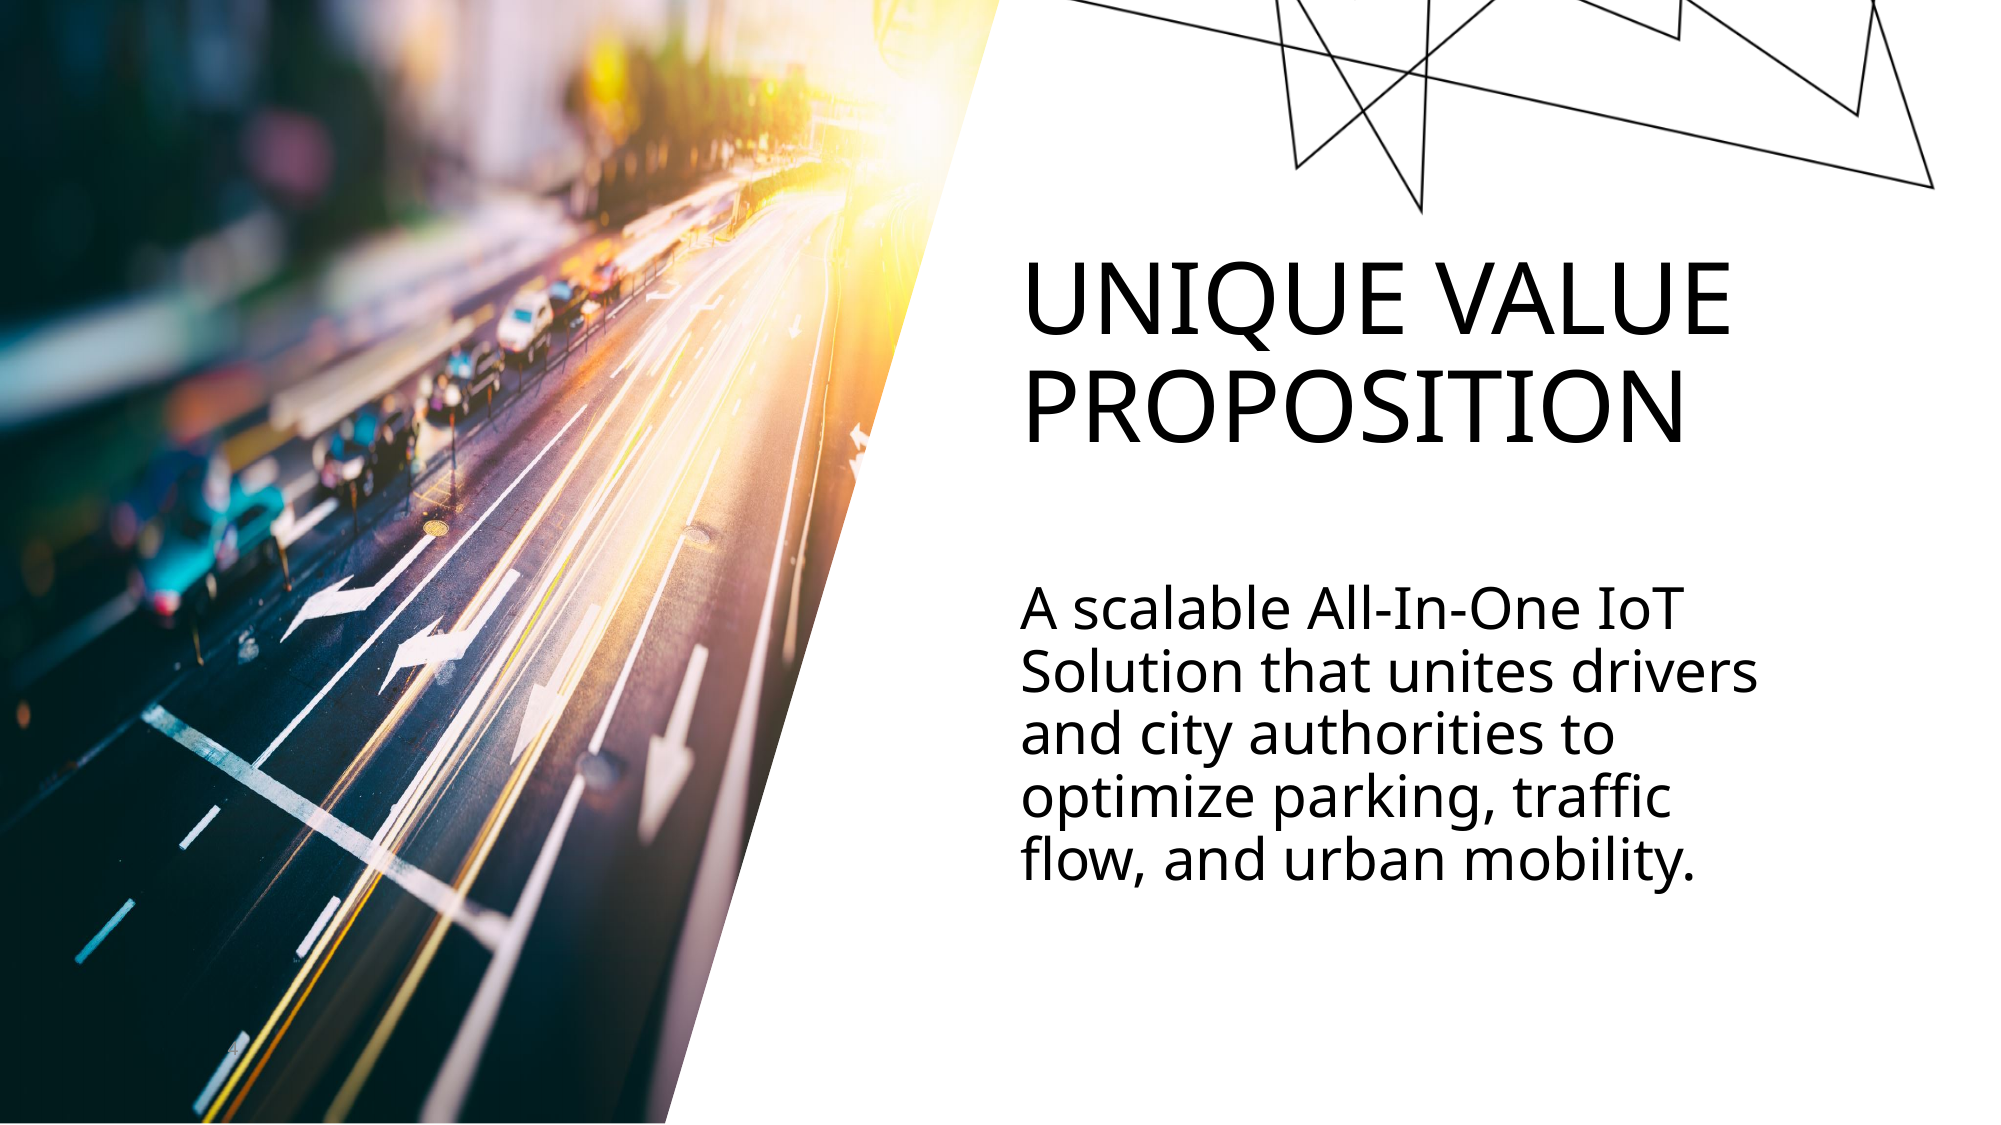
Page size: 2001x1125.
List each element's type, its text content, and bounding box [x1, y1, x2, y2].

picture [0, 0, 1000, 1124]
title Unique Value Proposition [1005, 215, 1794, 472]
picture [1039, 0, 2001, 216]
list A scalable All-In-One IoT Solution that unites drivers and city authorities to optimize parking, traffic flow, and urban mobility. [1004, 571, 1776, 1077]
